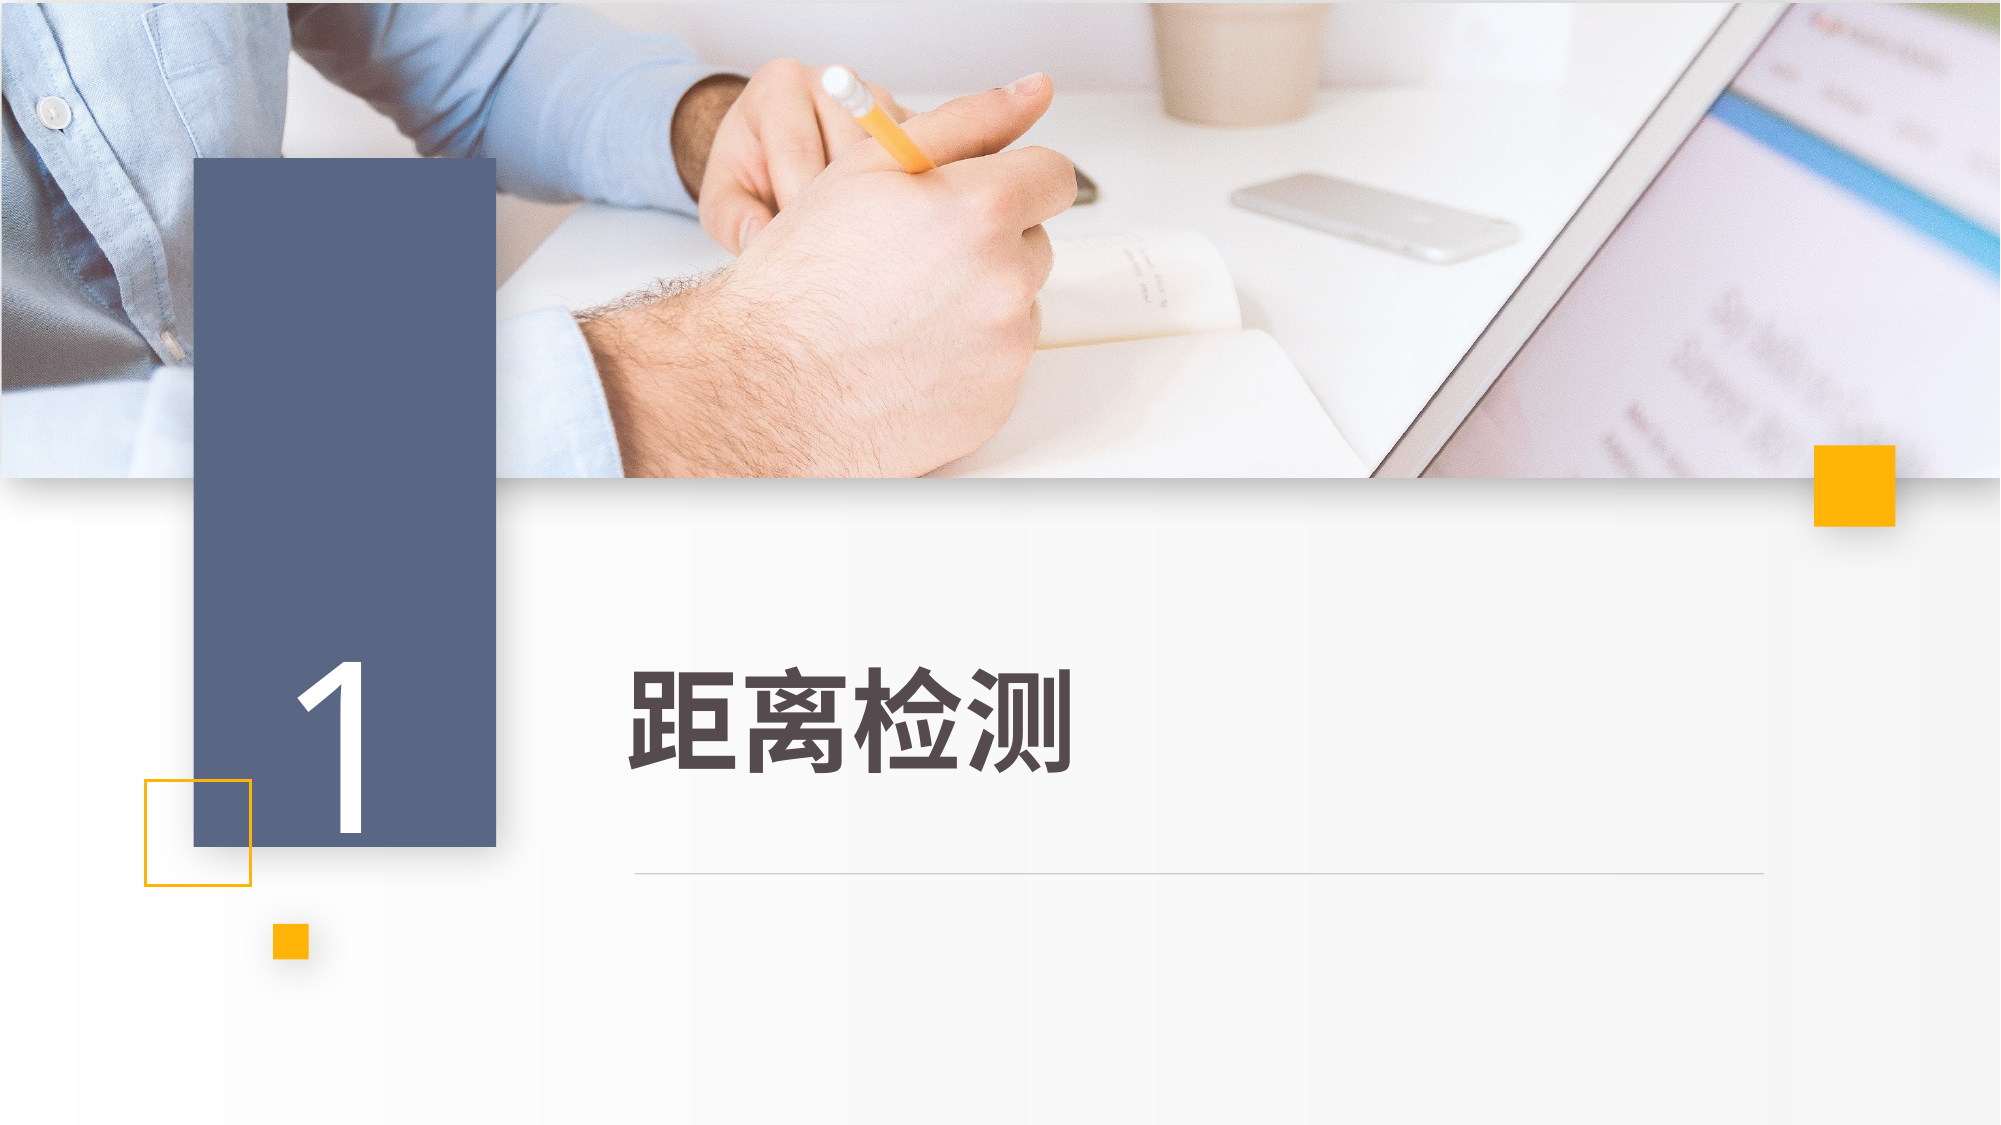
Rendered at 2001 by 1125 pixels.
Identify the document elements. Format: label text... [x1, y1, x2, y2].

text_box 距离检测 [626, 610, 1655, 786]
text_box [1, 2, 2000, 479]
text_box [272, 923, 310, 960]
text_box [1813, 444, 1896, 528]
text_box 1 [193, 507, 497, 882]
text_box [192, 157, 497, 779]
text_box [145, 779, 252, 886]
